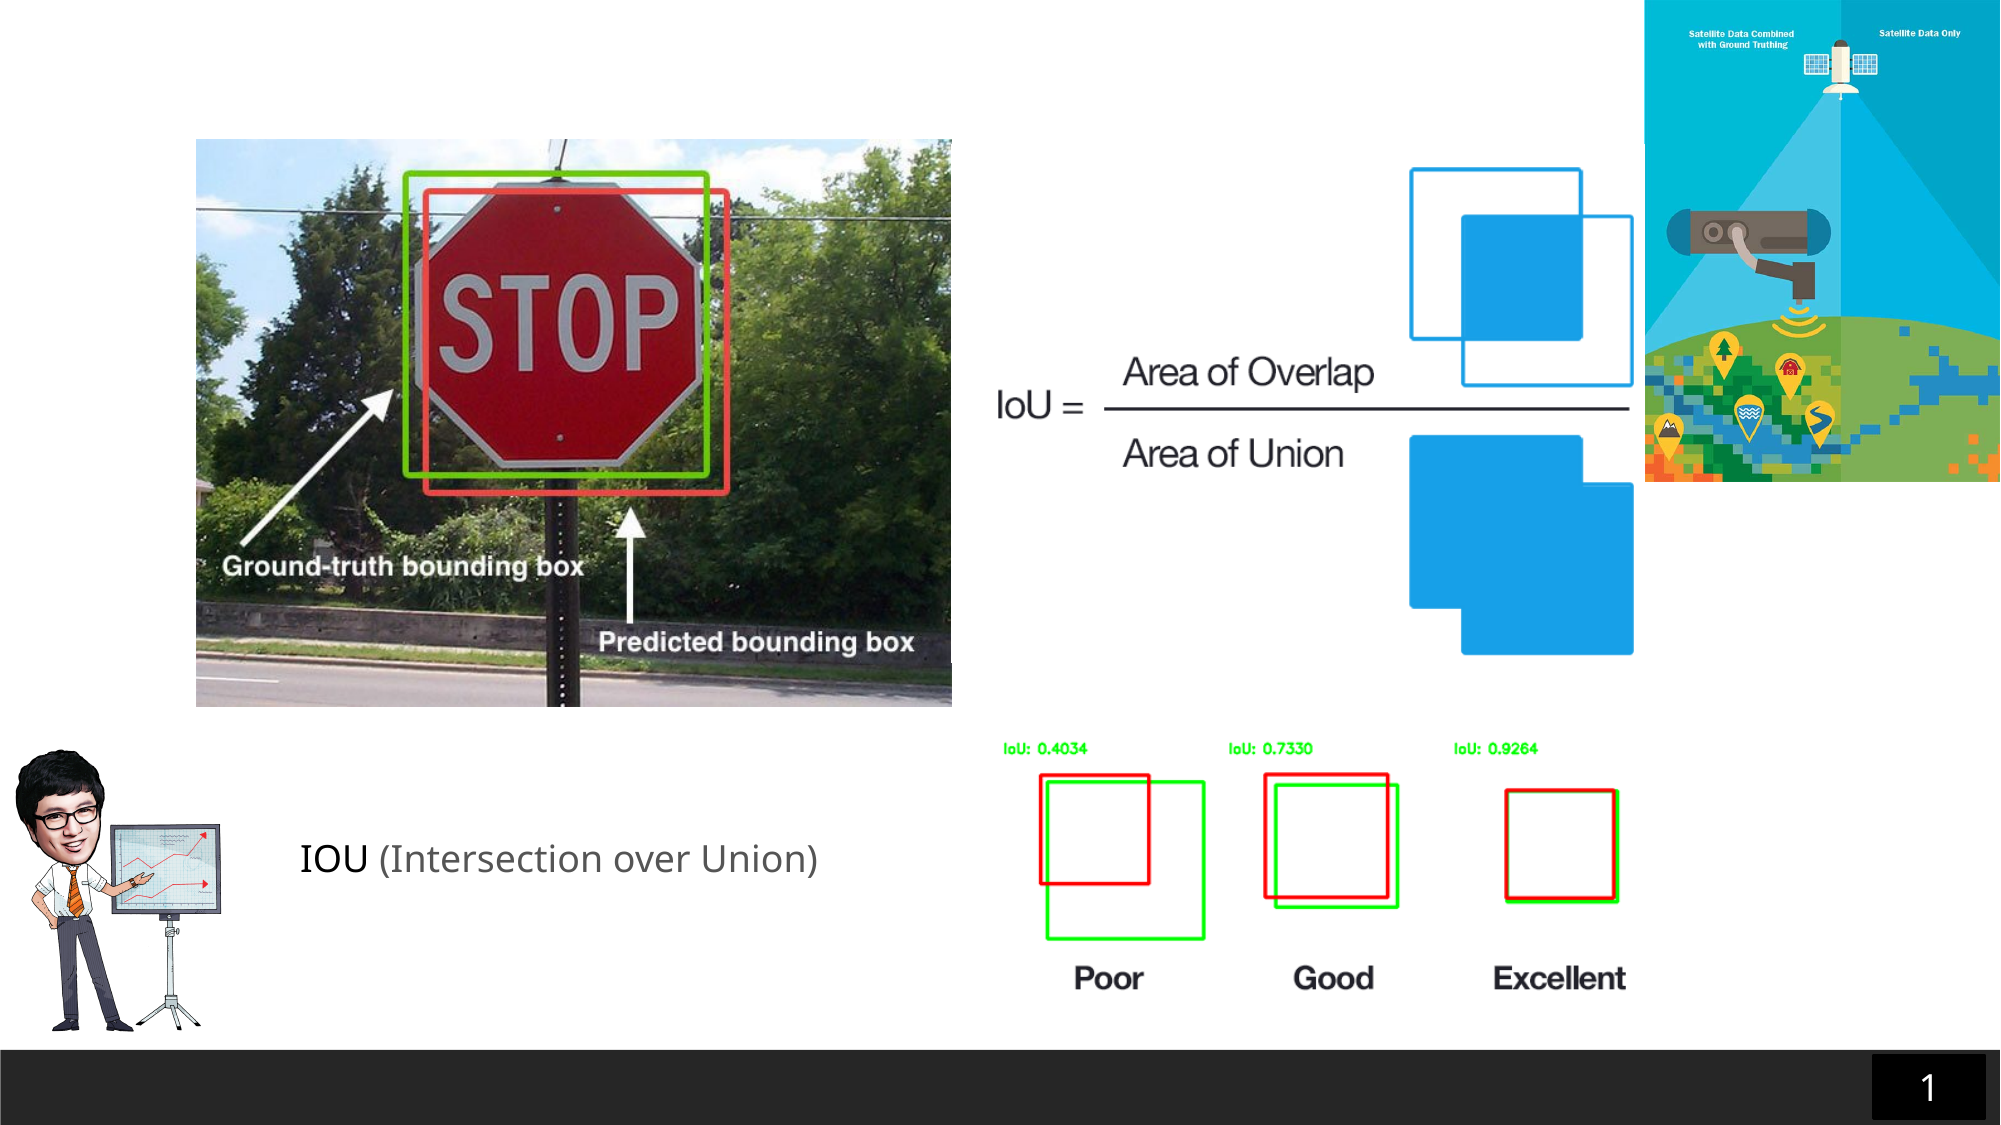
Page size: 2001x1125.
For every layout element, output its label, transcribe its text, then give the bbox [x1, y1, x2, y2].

text_box 1 [1872, 1054, 1986, 1120]
picture [195, 0, 2000, 708]
text_box IOU (Intersection over Union) [285, 827, 983, 888]
picture [0, 727, 250, 1052]
picture [986, 727, 1646, 1012]
